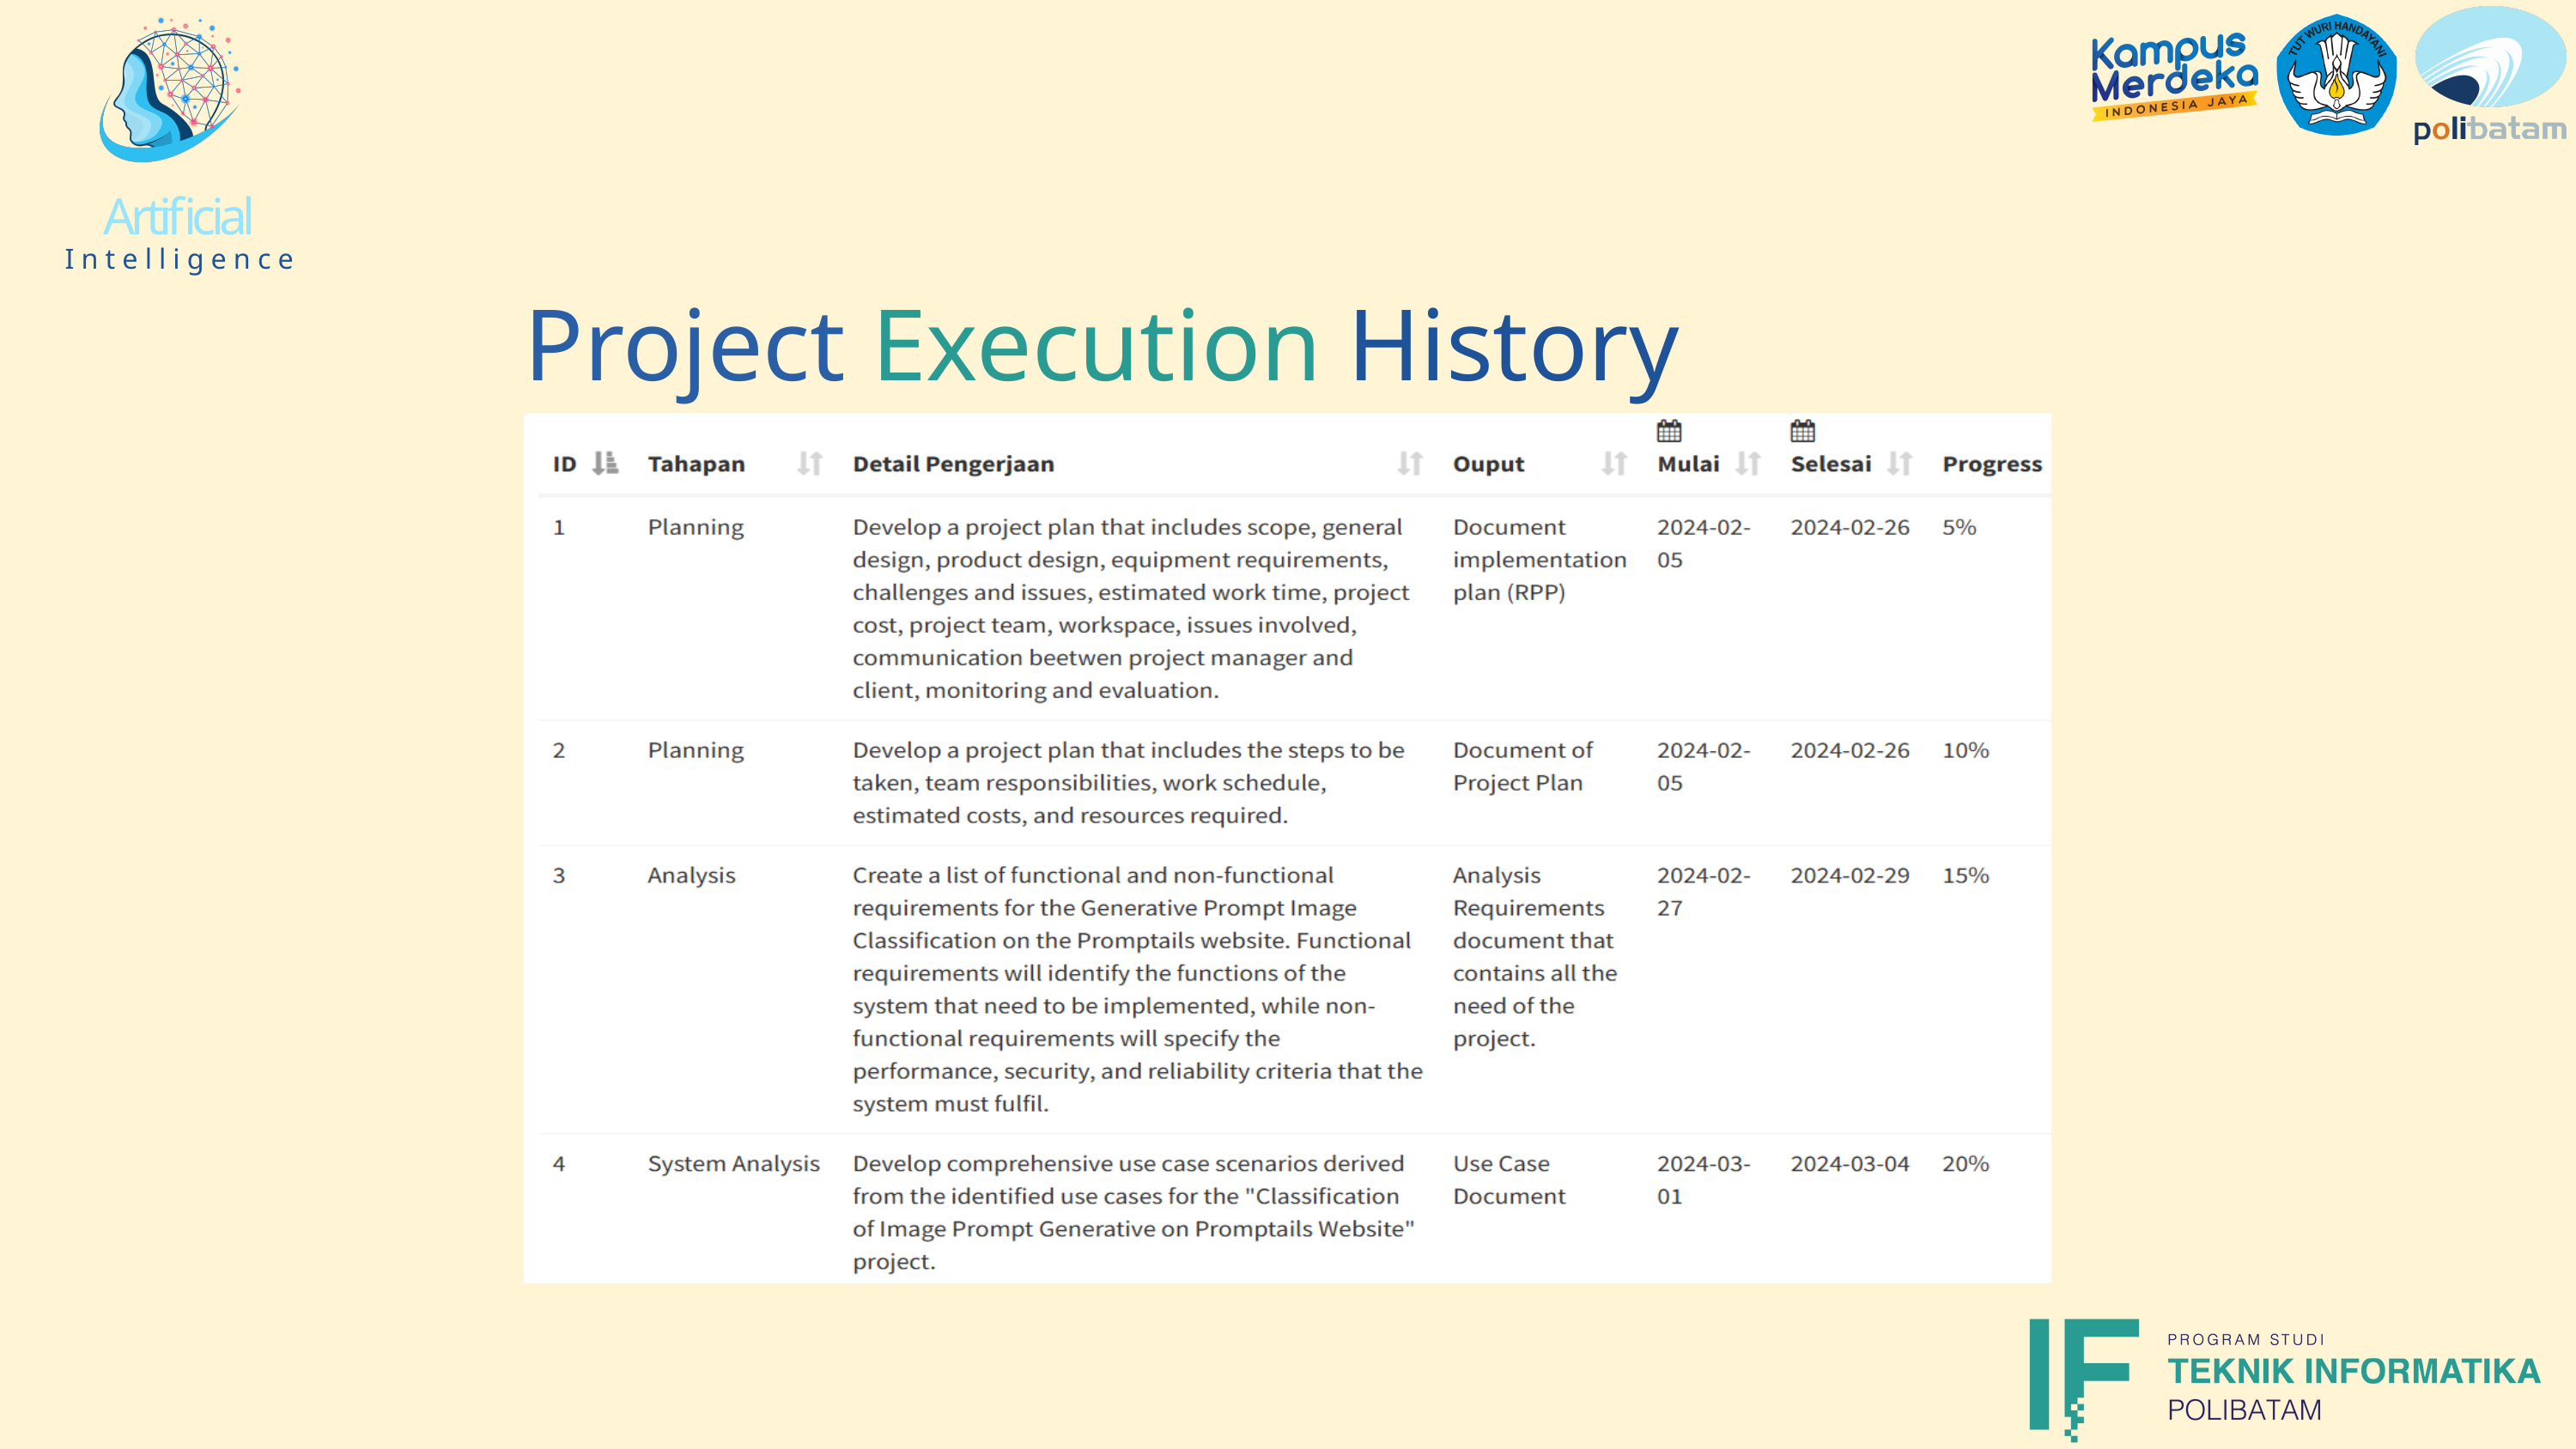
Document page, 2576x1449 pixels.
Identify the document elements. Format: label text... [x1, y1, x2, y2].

text_box [2092, 33, 2258, 122]
text_box [1992, 1250, 2567, 1449]
text_box [100, 17, 241, 162]
picture [523, 412, 2051, 1284]
text_box Project Execution History [524, 245, 2052, 401]
text_box Intelligence [38, 236, 321, 276]
text_box Artificial [0, 174, 378, 246]
text_box [2269, 9, 2404, 145]
text_box [2415, 6, 2567, 145]
